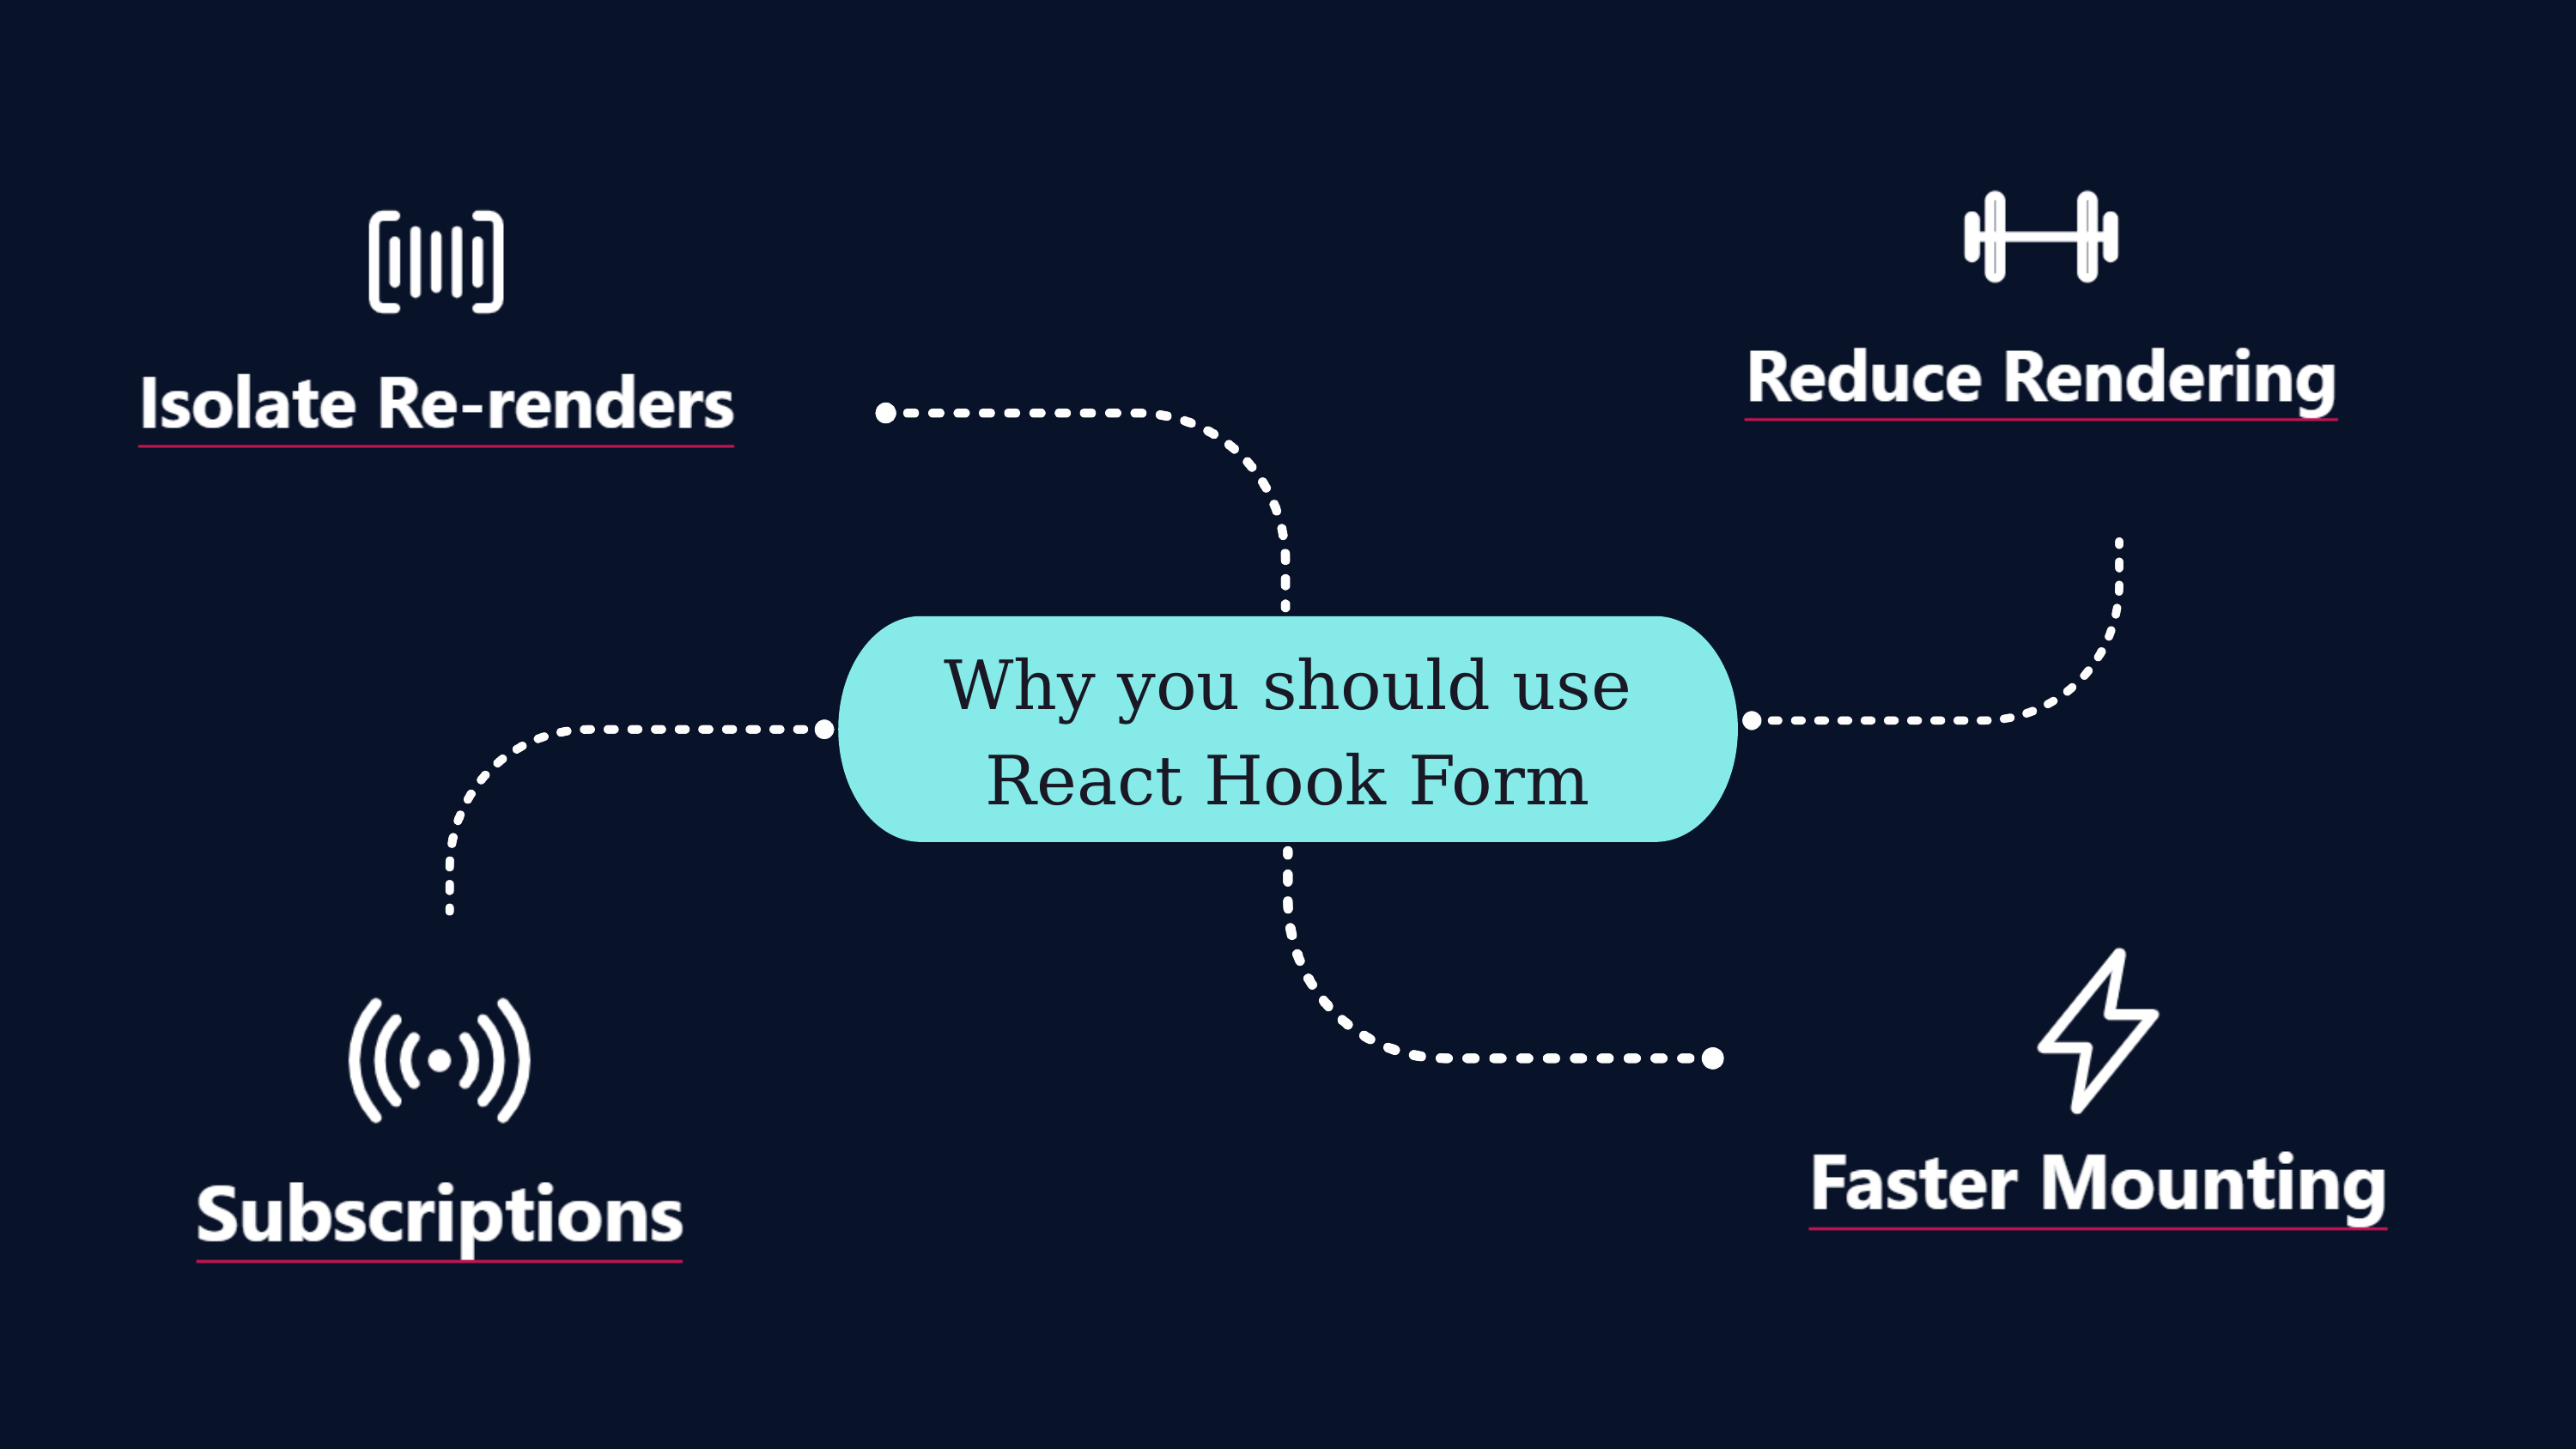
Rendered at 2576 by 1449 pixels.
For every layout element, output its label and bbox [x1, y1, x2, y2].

picture [1279, 841, 1730, 1092]
picture [1728, 144, 2367, 440]
picture [869, 381, 1293, 616]
picture [1795, 919, 2408, 1241]
text_box [837, 615, 1738, 843]
picture [112, 183, 773, 473]
picture [1737, 533, 2126, 749]
picture [441, 699, 839, 920]
picture [181, 939, 703, 1277]
